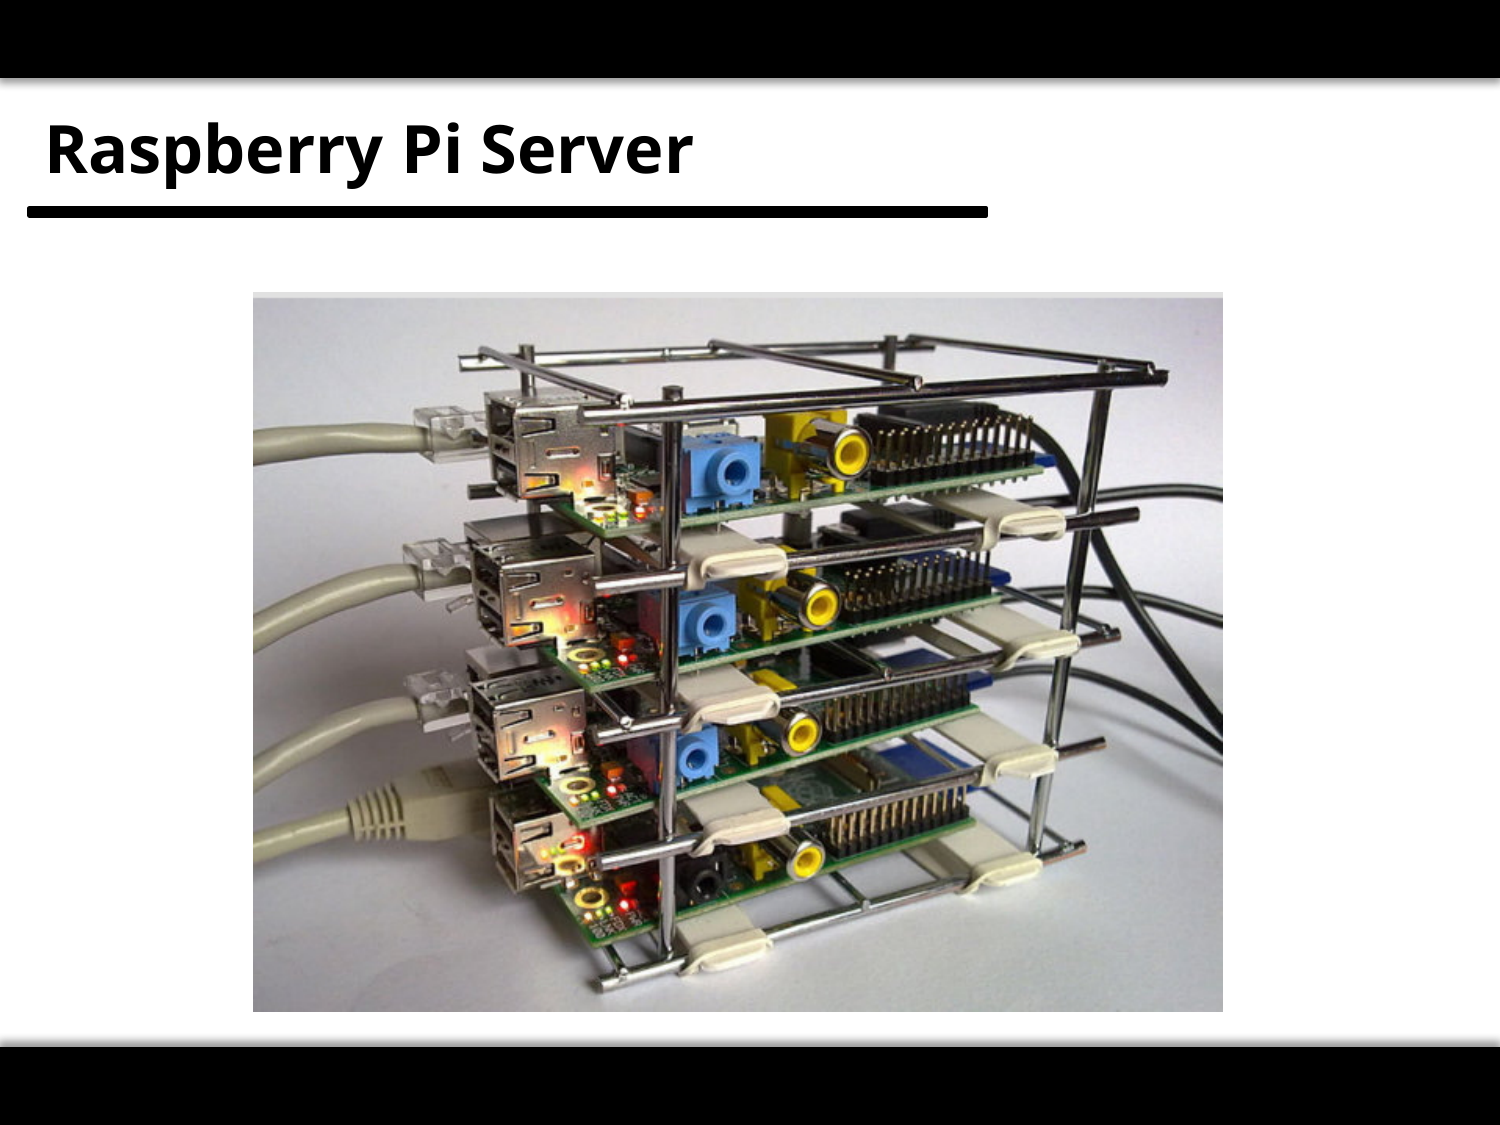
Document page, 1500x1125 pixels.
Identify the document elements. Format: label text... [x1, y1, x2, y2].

text_box [0, 1047, 1500, 1125]
text_box Raspberry Pi Server [29, 99, 798, 194]
text_box [0, 0, 1500, 78]
picture [253, 292, 1223, 1012]
text_box [27, 206, 988, 218]
